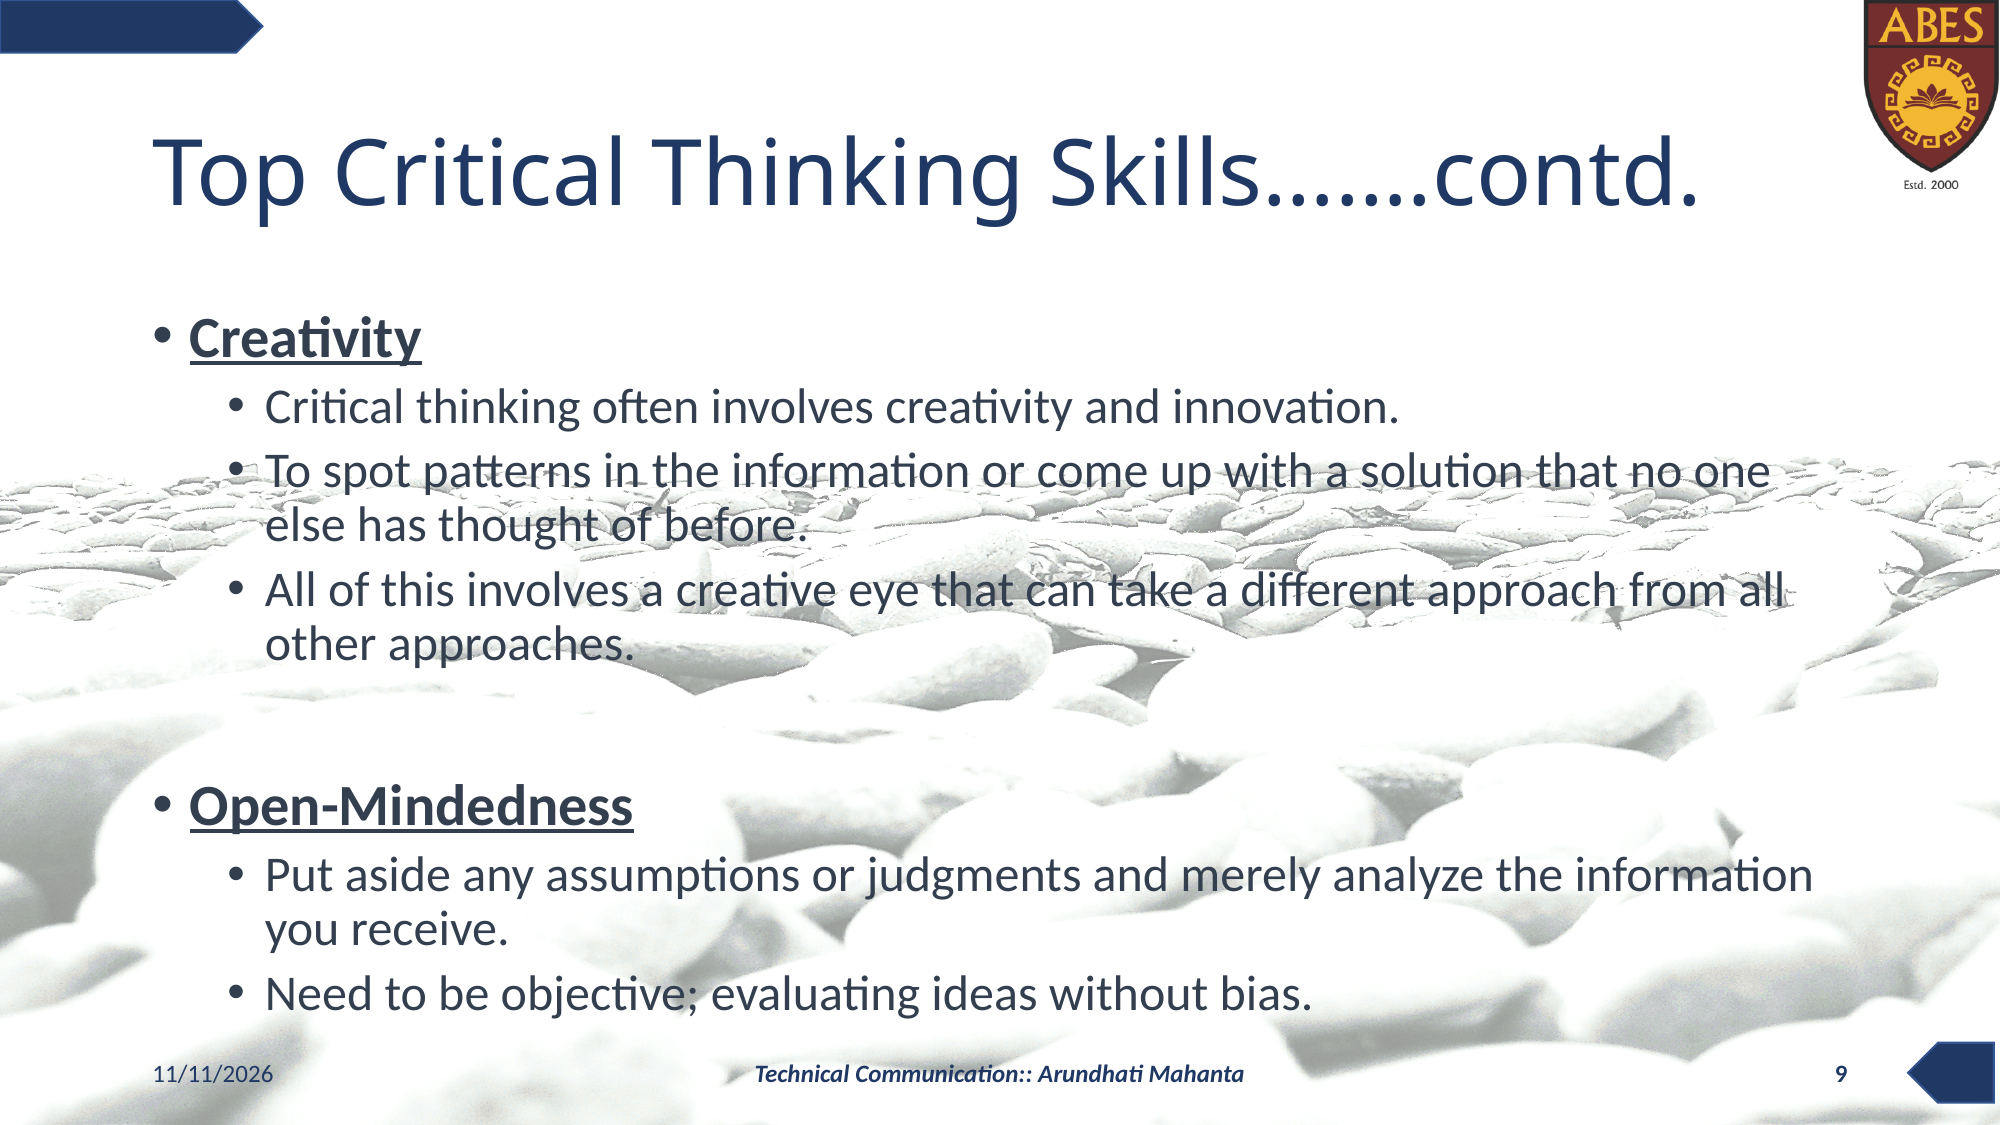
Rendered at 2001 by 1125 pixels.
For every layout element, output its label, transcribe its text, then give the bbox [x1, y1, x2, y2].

list Creativity Critical thinking often involves creativity and innovation. To spot patterns in the information or come up with a solution that no one else has thought of before. All of this involves a creative eye that can take a different approach from all other approaches. Open-Mindedness Put aside any assumptions or judgments and merely analyze the information you receive. Need to be objective; evaluating ideas without bias. [137, 299, 1863, 1014]
slide_number 9 [1412, 1042, 1863, 1103]
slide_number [137, 1042, 588, 1103]
picture [1862, 0, 2000, 189]
footer Technical Communication:: Arundhati Mahanta [662, 1042, 1338, 1103]
title Top Critical Thinking Skills…….contd. [137, 67, 1863, 285]
